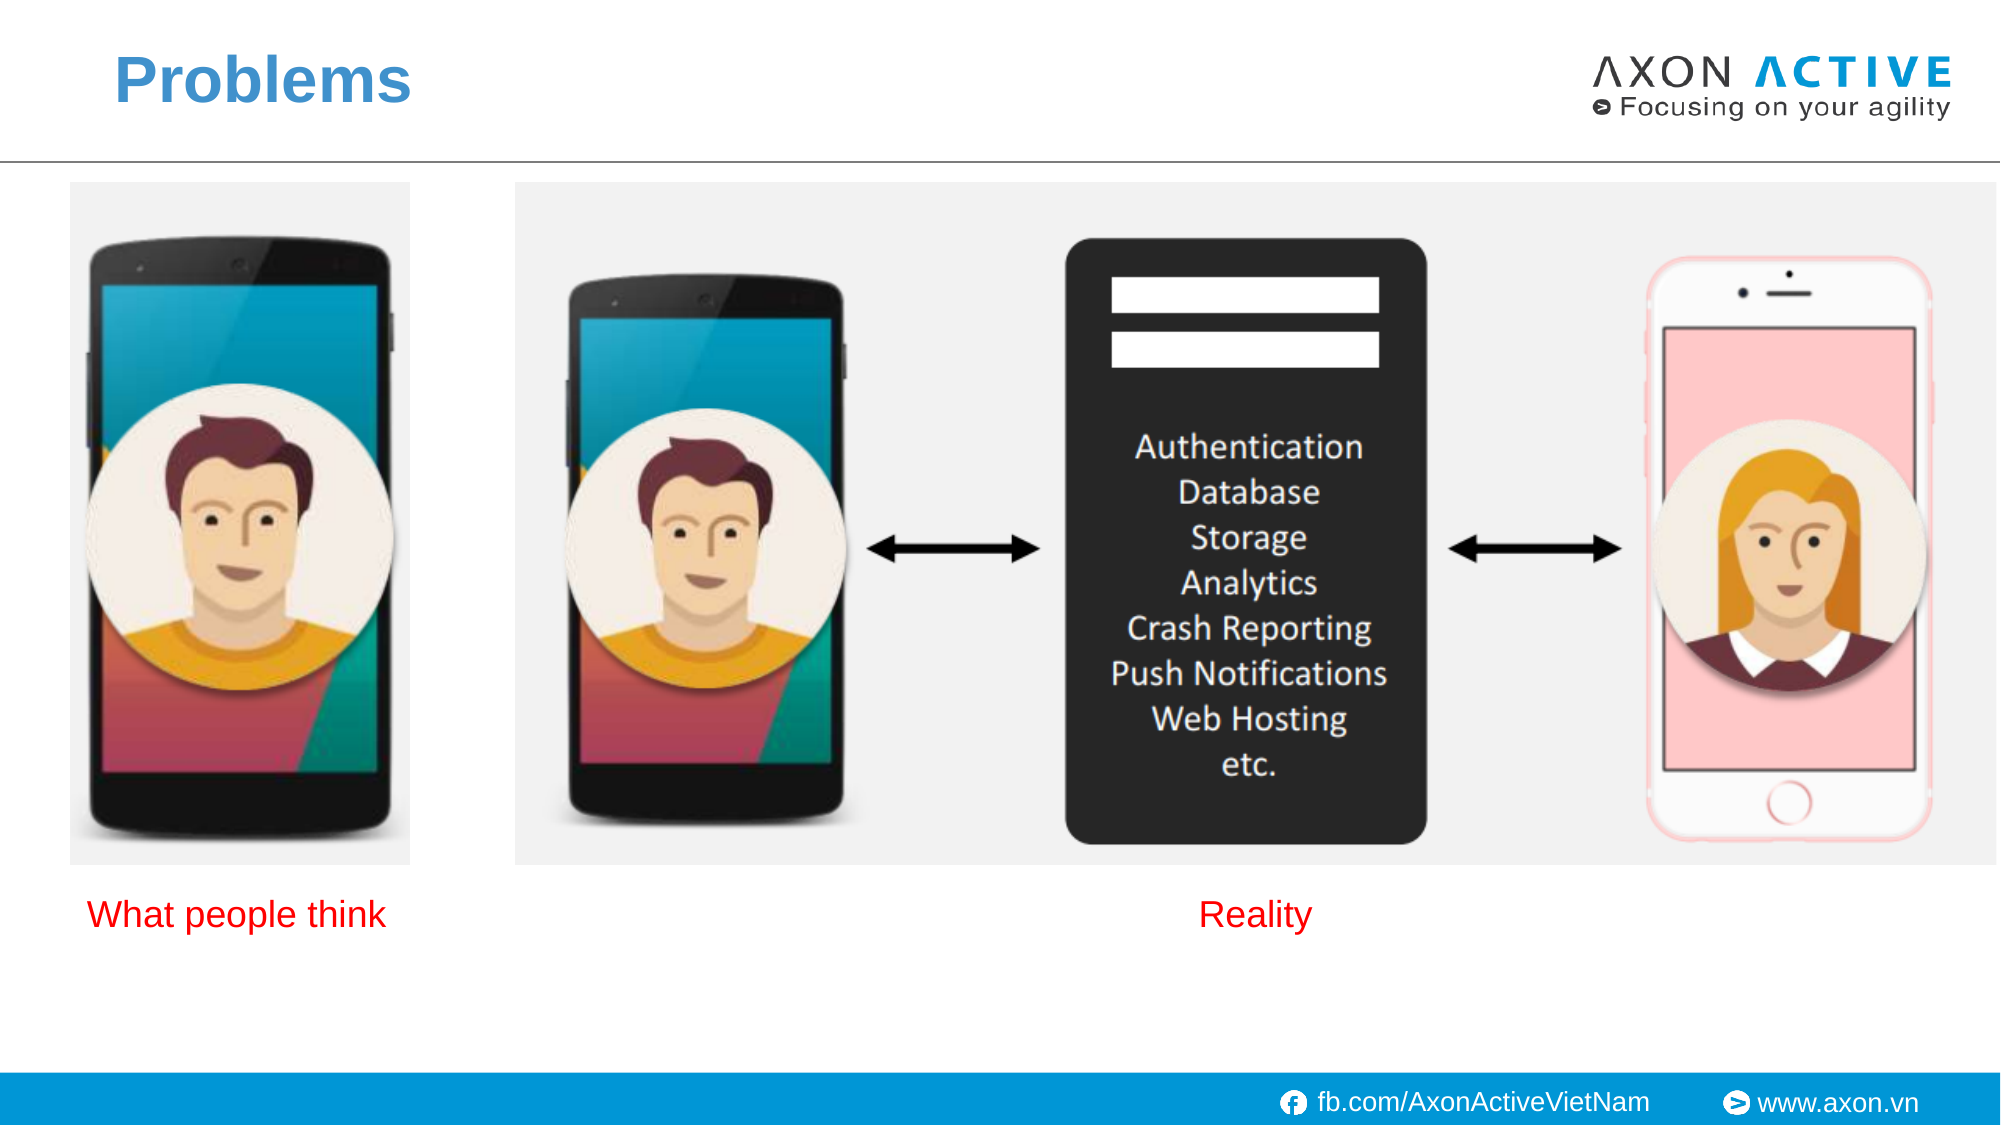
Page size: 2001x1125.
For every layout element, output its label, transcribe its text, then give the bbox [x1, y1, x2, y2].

picture [514, 181, 1997, 866]
picture [1559, 38, 1983, 138]
picture [1281, 1091, 1306, 1114]
text_box What people think [72, 882, 402, 942]
picture [69, 181, 411, 866]
title Problems [99, 29, 1550, 124]
picture [1724, 1091, 1749, 1114]
text_box Reality [1183, 882, 1328, 942]
